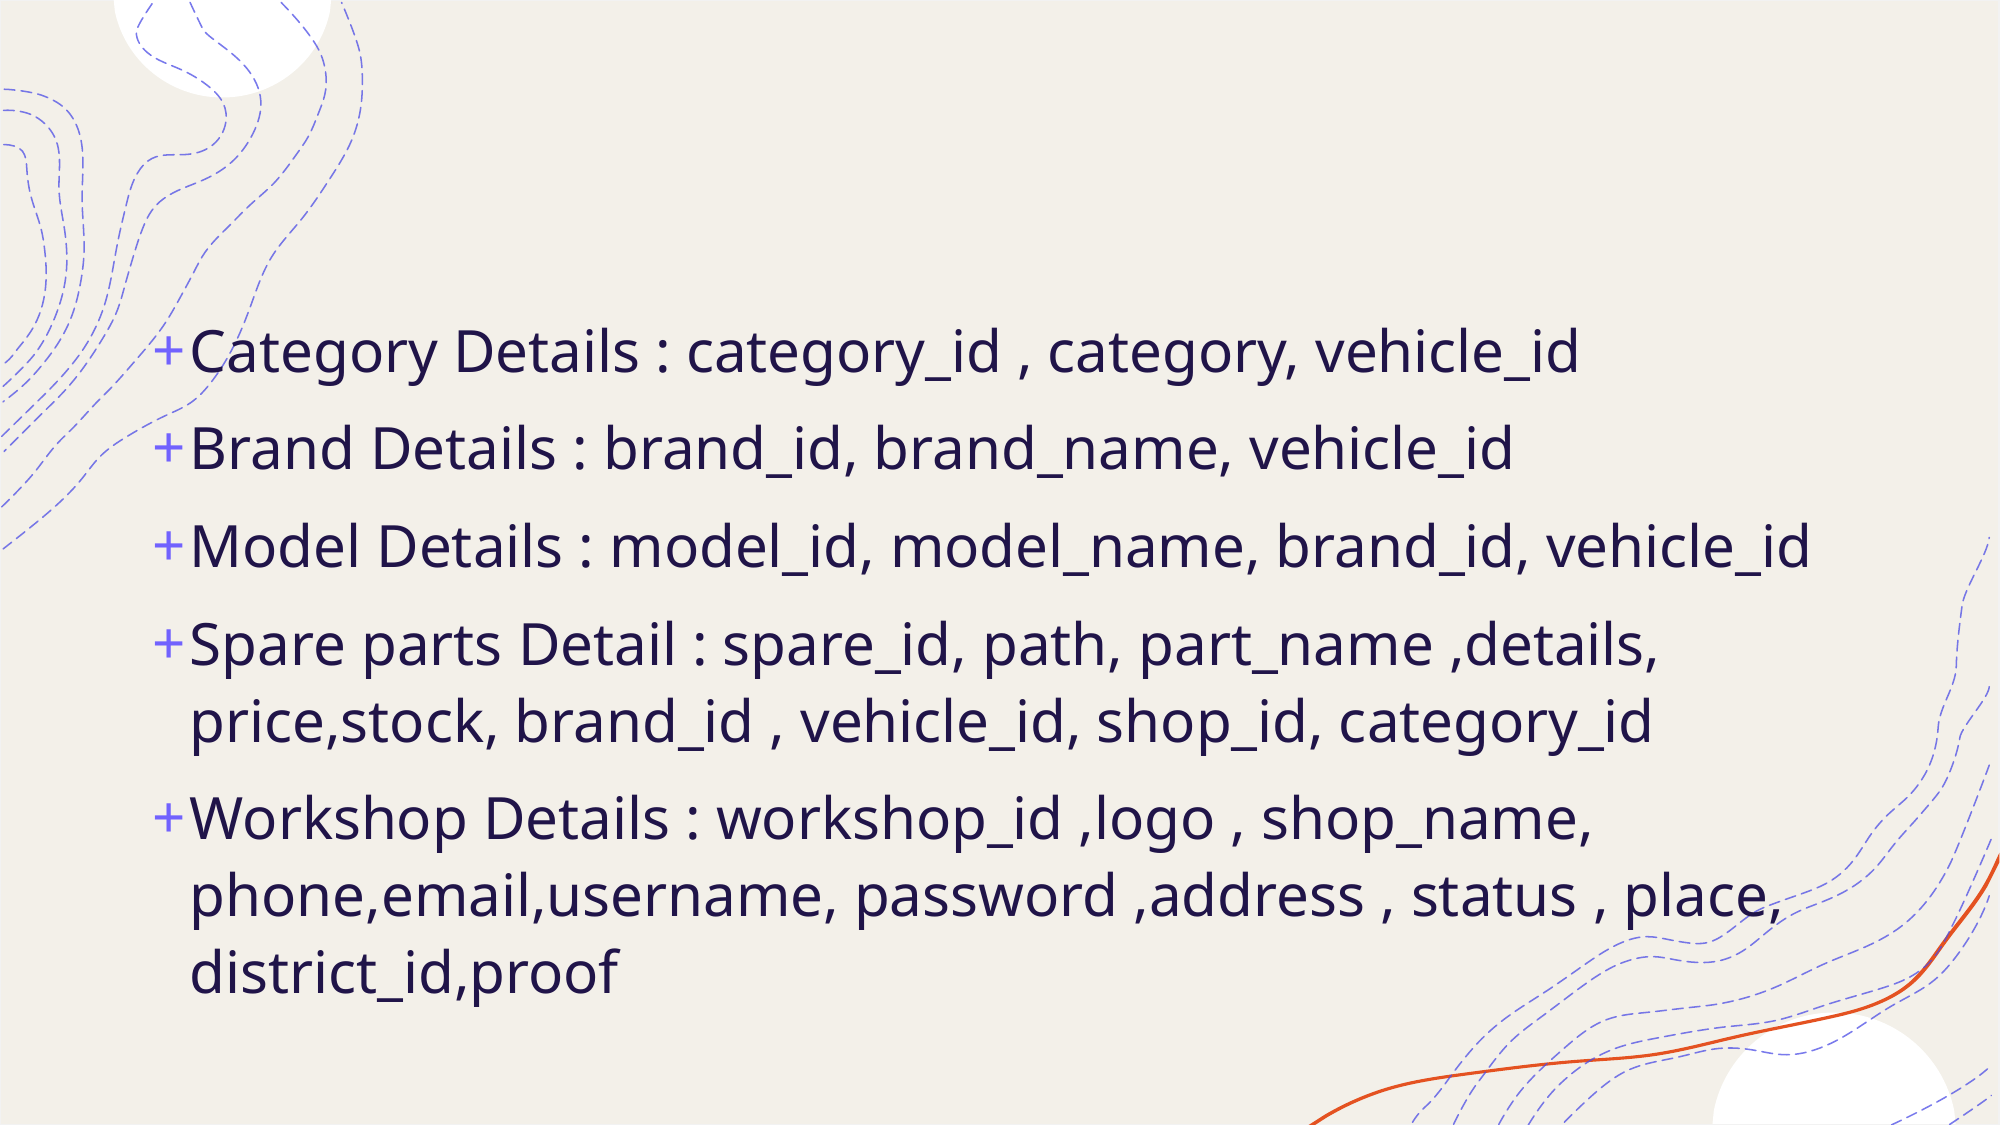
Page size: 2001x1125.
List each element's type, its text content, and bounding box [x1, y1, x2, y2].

list Category Details : category_id , category, vehicle_id Brand Details : brand_id, brand_name, vehicle_id Model Details : model_id, model_name, brand_id, vehicle_id Spare parts Detail : spare_id, path, part_name ,details, price,stock, brand_id , vehicle_id, shop_id, category_id Workshop Details : workshop_id ,logo , shop_name, phone,email,username, password ,address , status , place, district_id,proof [137, 299, 1863, 1014]
